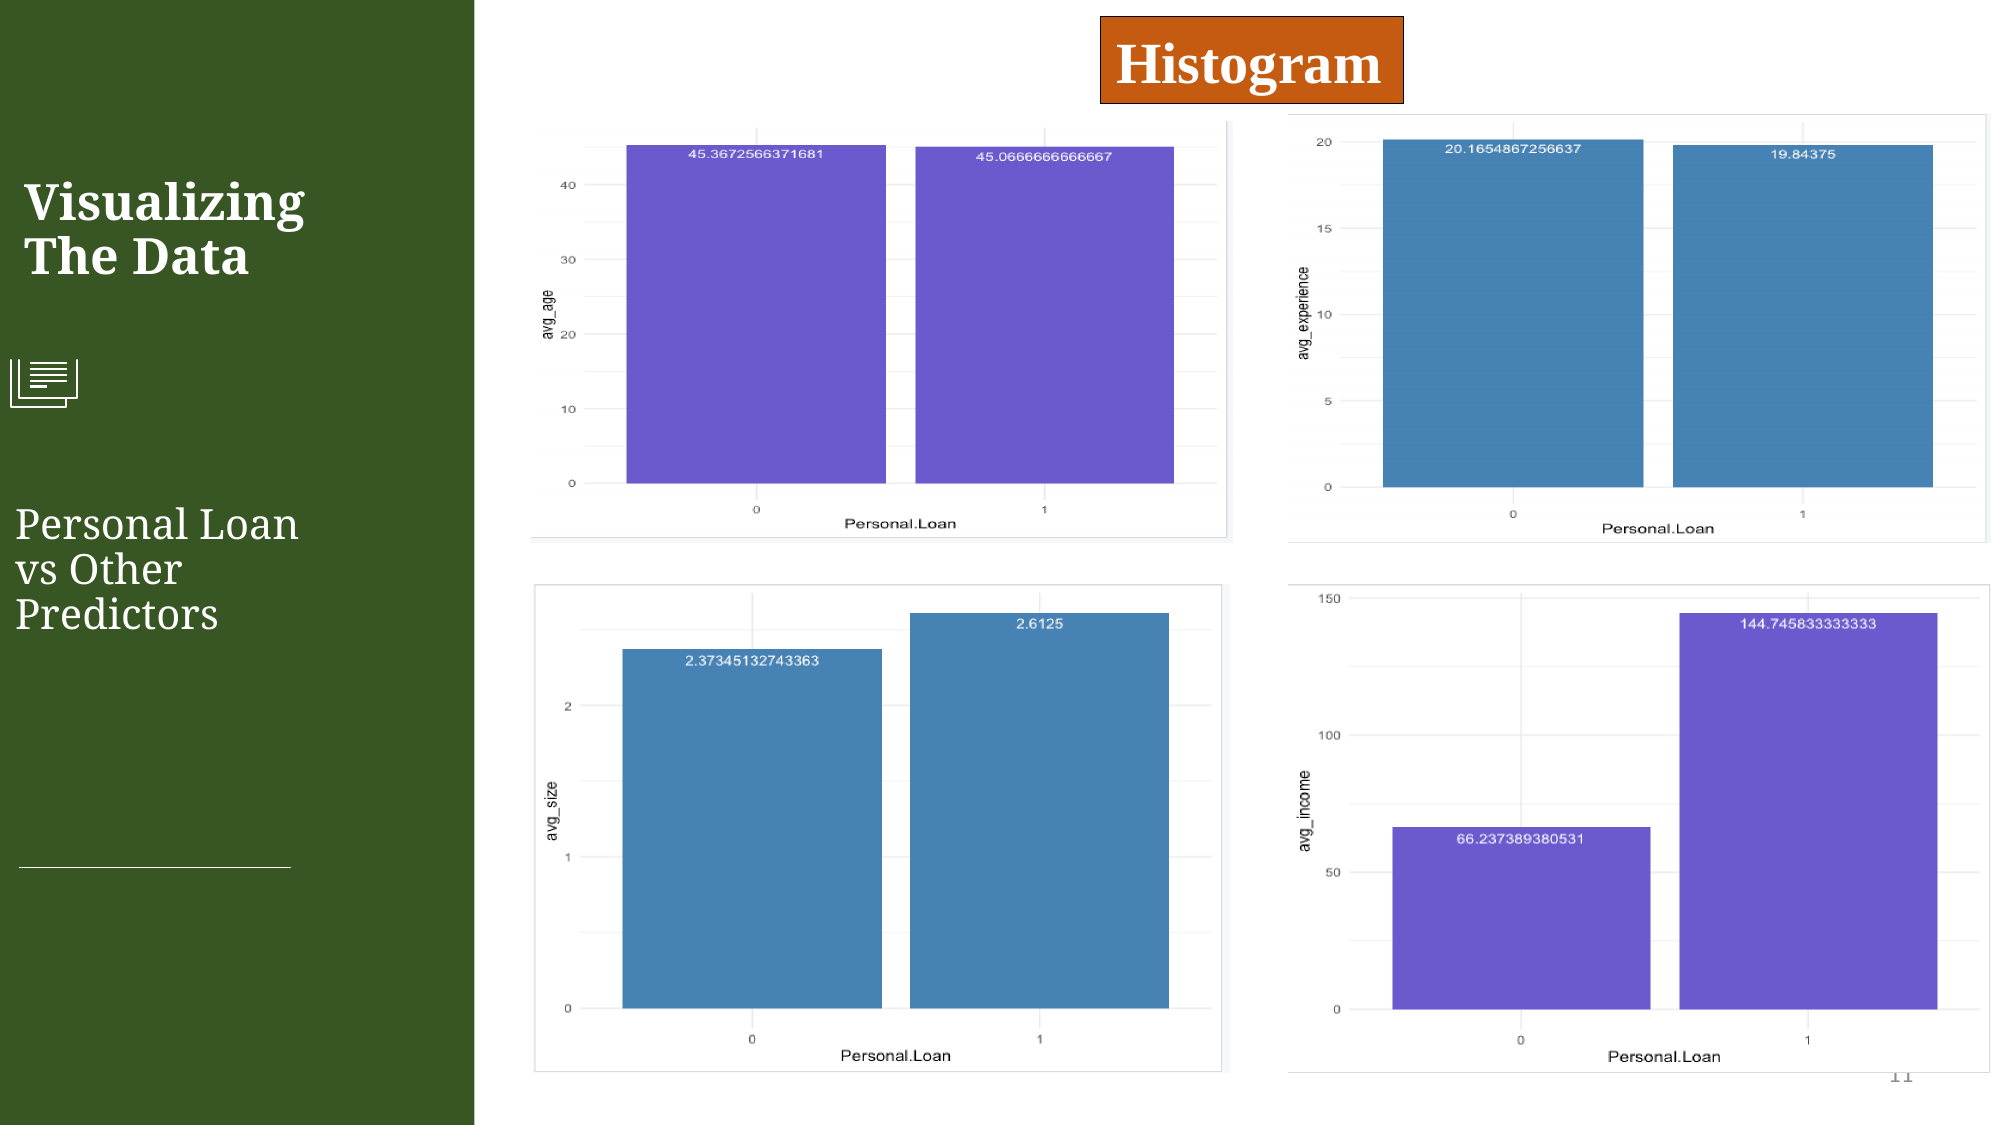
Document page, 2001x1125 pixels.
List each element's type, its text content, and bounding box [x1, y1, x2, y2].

picture [1288, 114, 1991, 543]
picture [1288, 584, 1991, 1073]
picture [533, 584, 1230, 1073]
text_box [10, 340, 77, 407]
list Personal Loan vs Other Predictors [0, 495, 334, 686]
text_box Histogram [1100, 16, 1404, 104]
picture [530, 121, 1233, 543]
text_box Visualizing The Data [9, 103, 343, 360]
slide_number 11 [1877, 1073, 1925, 1094]
text_box [0, 0, 475, 1125]
